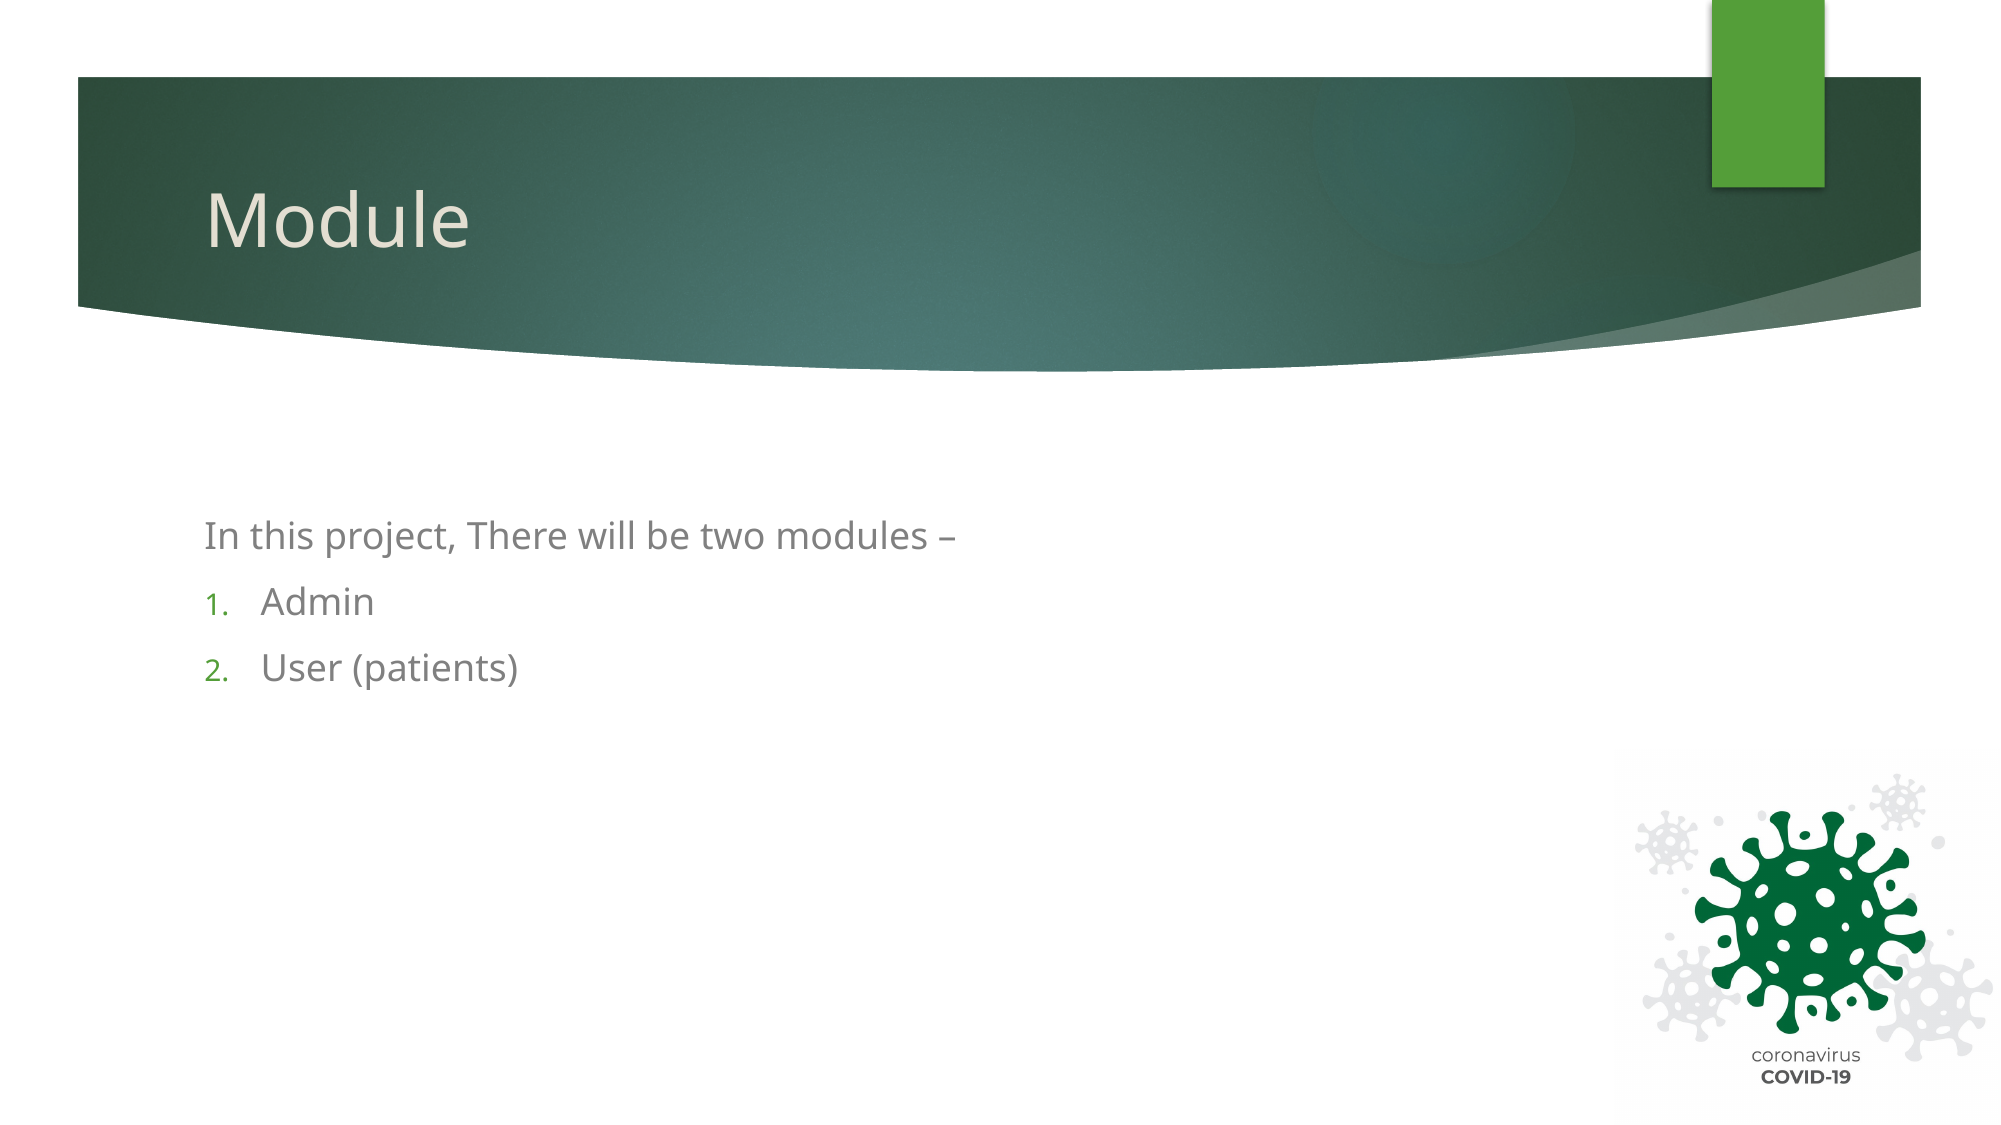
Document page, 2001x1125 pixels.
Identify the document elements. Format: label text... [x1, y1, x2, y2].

picture [1613, 749, 2000, 1125]
list In this project, There will be two modules – Admin User (patients) [189, 505, 1638, 1066]
title Module [189, 159, 1627, 276]
